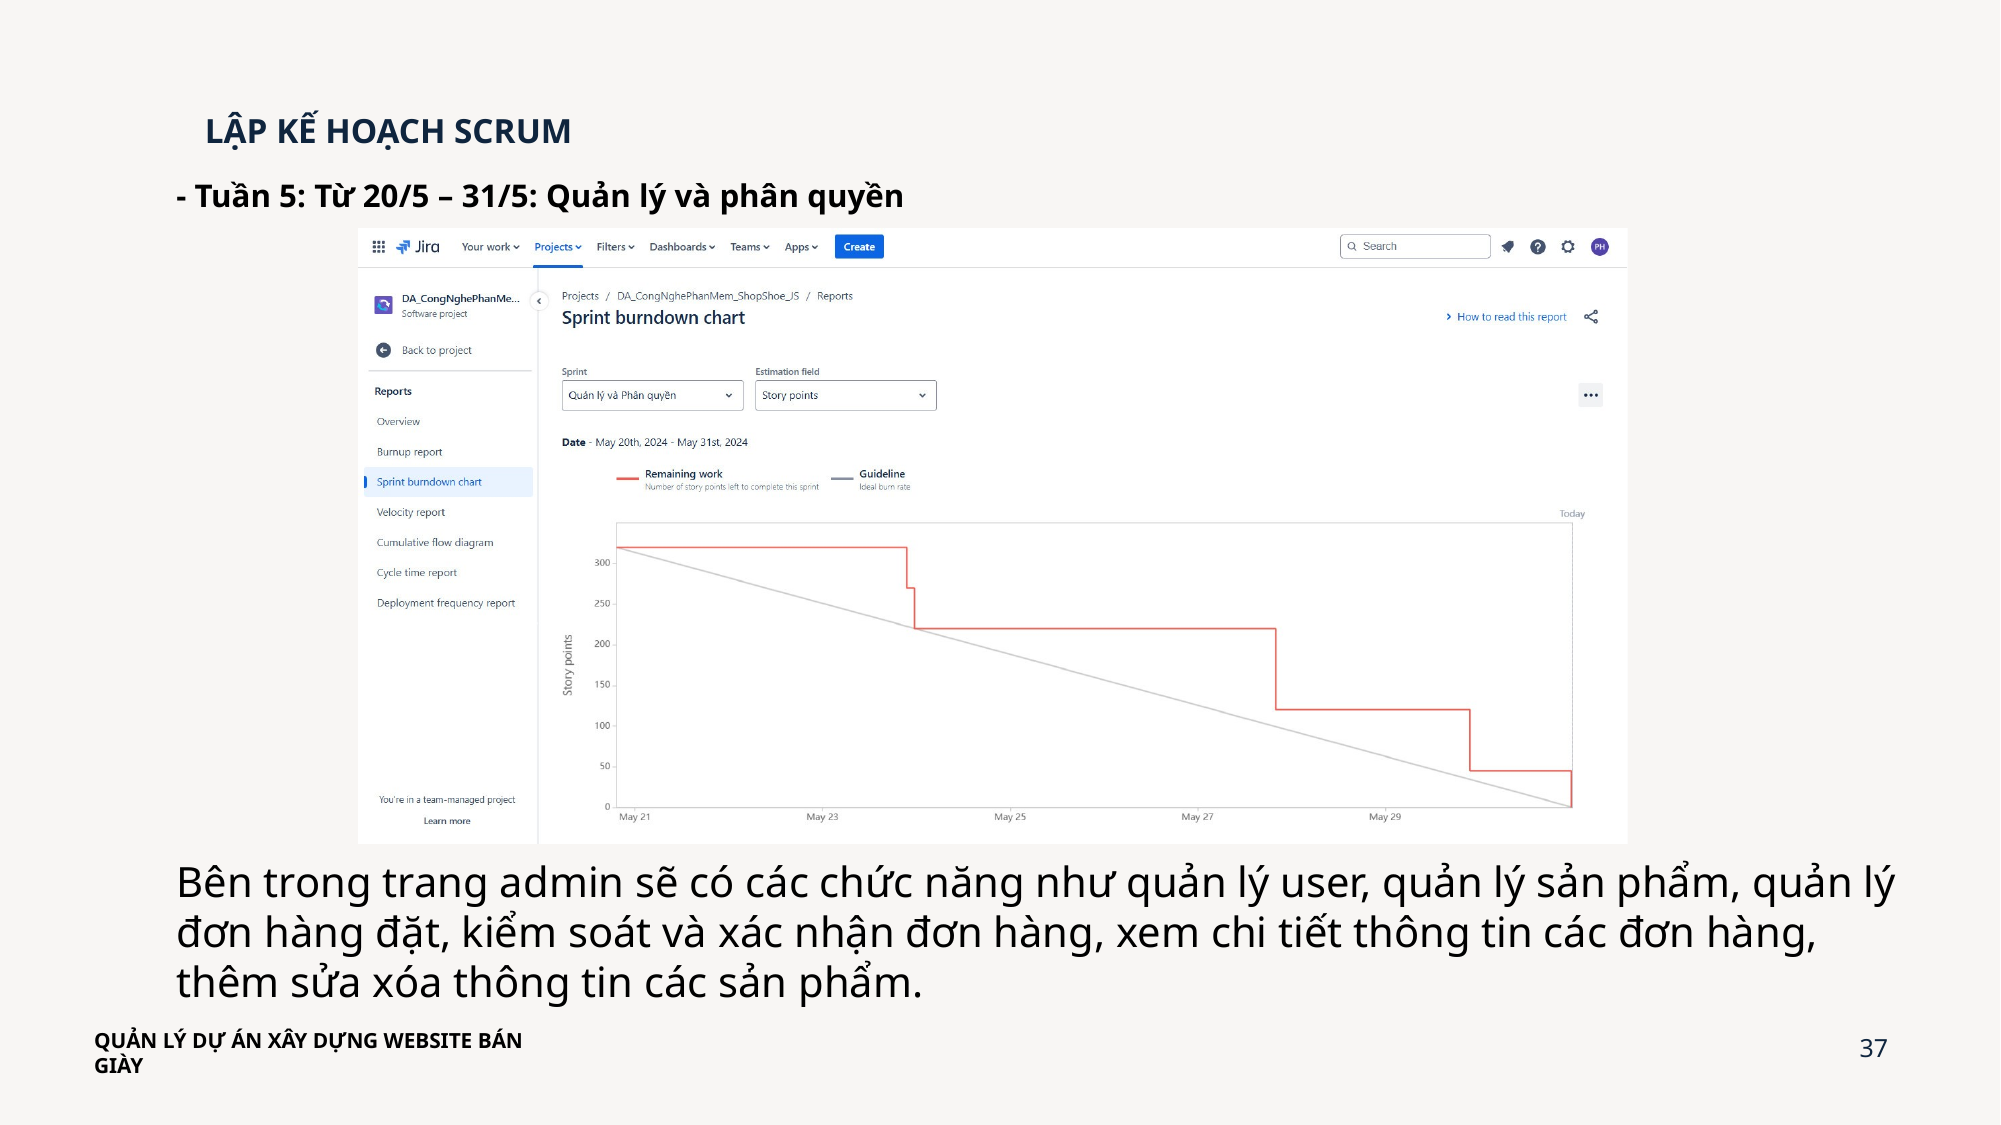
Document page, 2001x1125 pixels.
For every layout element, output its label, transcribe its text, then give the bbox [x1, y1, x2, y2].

text_box LẬP KẾ HOẠCH SCRUM [161, 56, 617, 149]
text_box Bên trong trang admin sẽ có các chức năng như quản lý user, quản lý sản phẩm, quản lý đơn hàng đặt, kiểm soát và xác nhận đơn hàng, xem chi tiết thông tin các đơn hàng, thêm sửa xóa thông tin các sản phẩm. [161, 847, 1912, 1013]
text_box - Tuần 5: Từ 20/5 – 31/5: Quản lý và phân quyền [161, 149, 1311, 221]
text_box QUẢN LÝ DỰ ÁN XÂY DỰNG WEBSITE BÁN GIÀY [79, 1019, 584, 1080]
slide_number 37 [1836, 1020, 1912, 1080]
picture [358, 228, 1628, 844]
